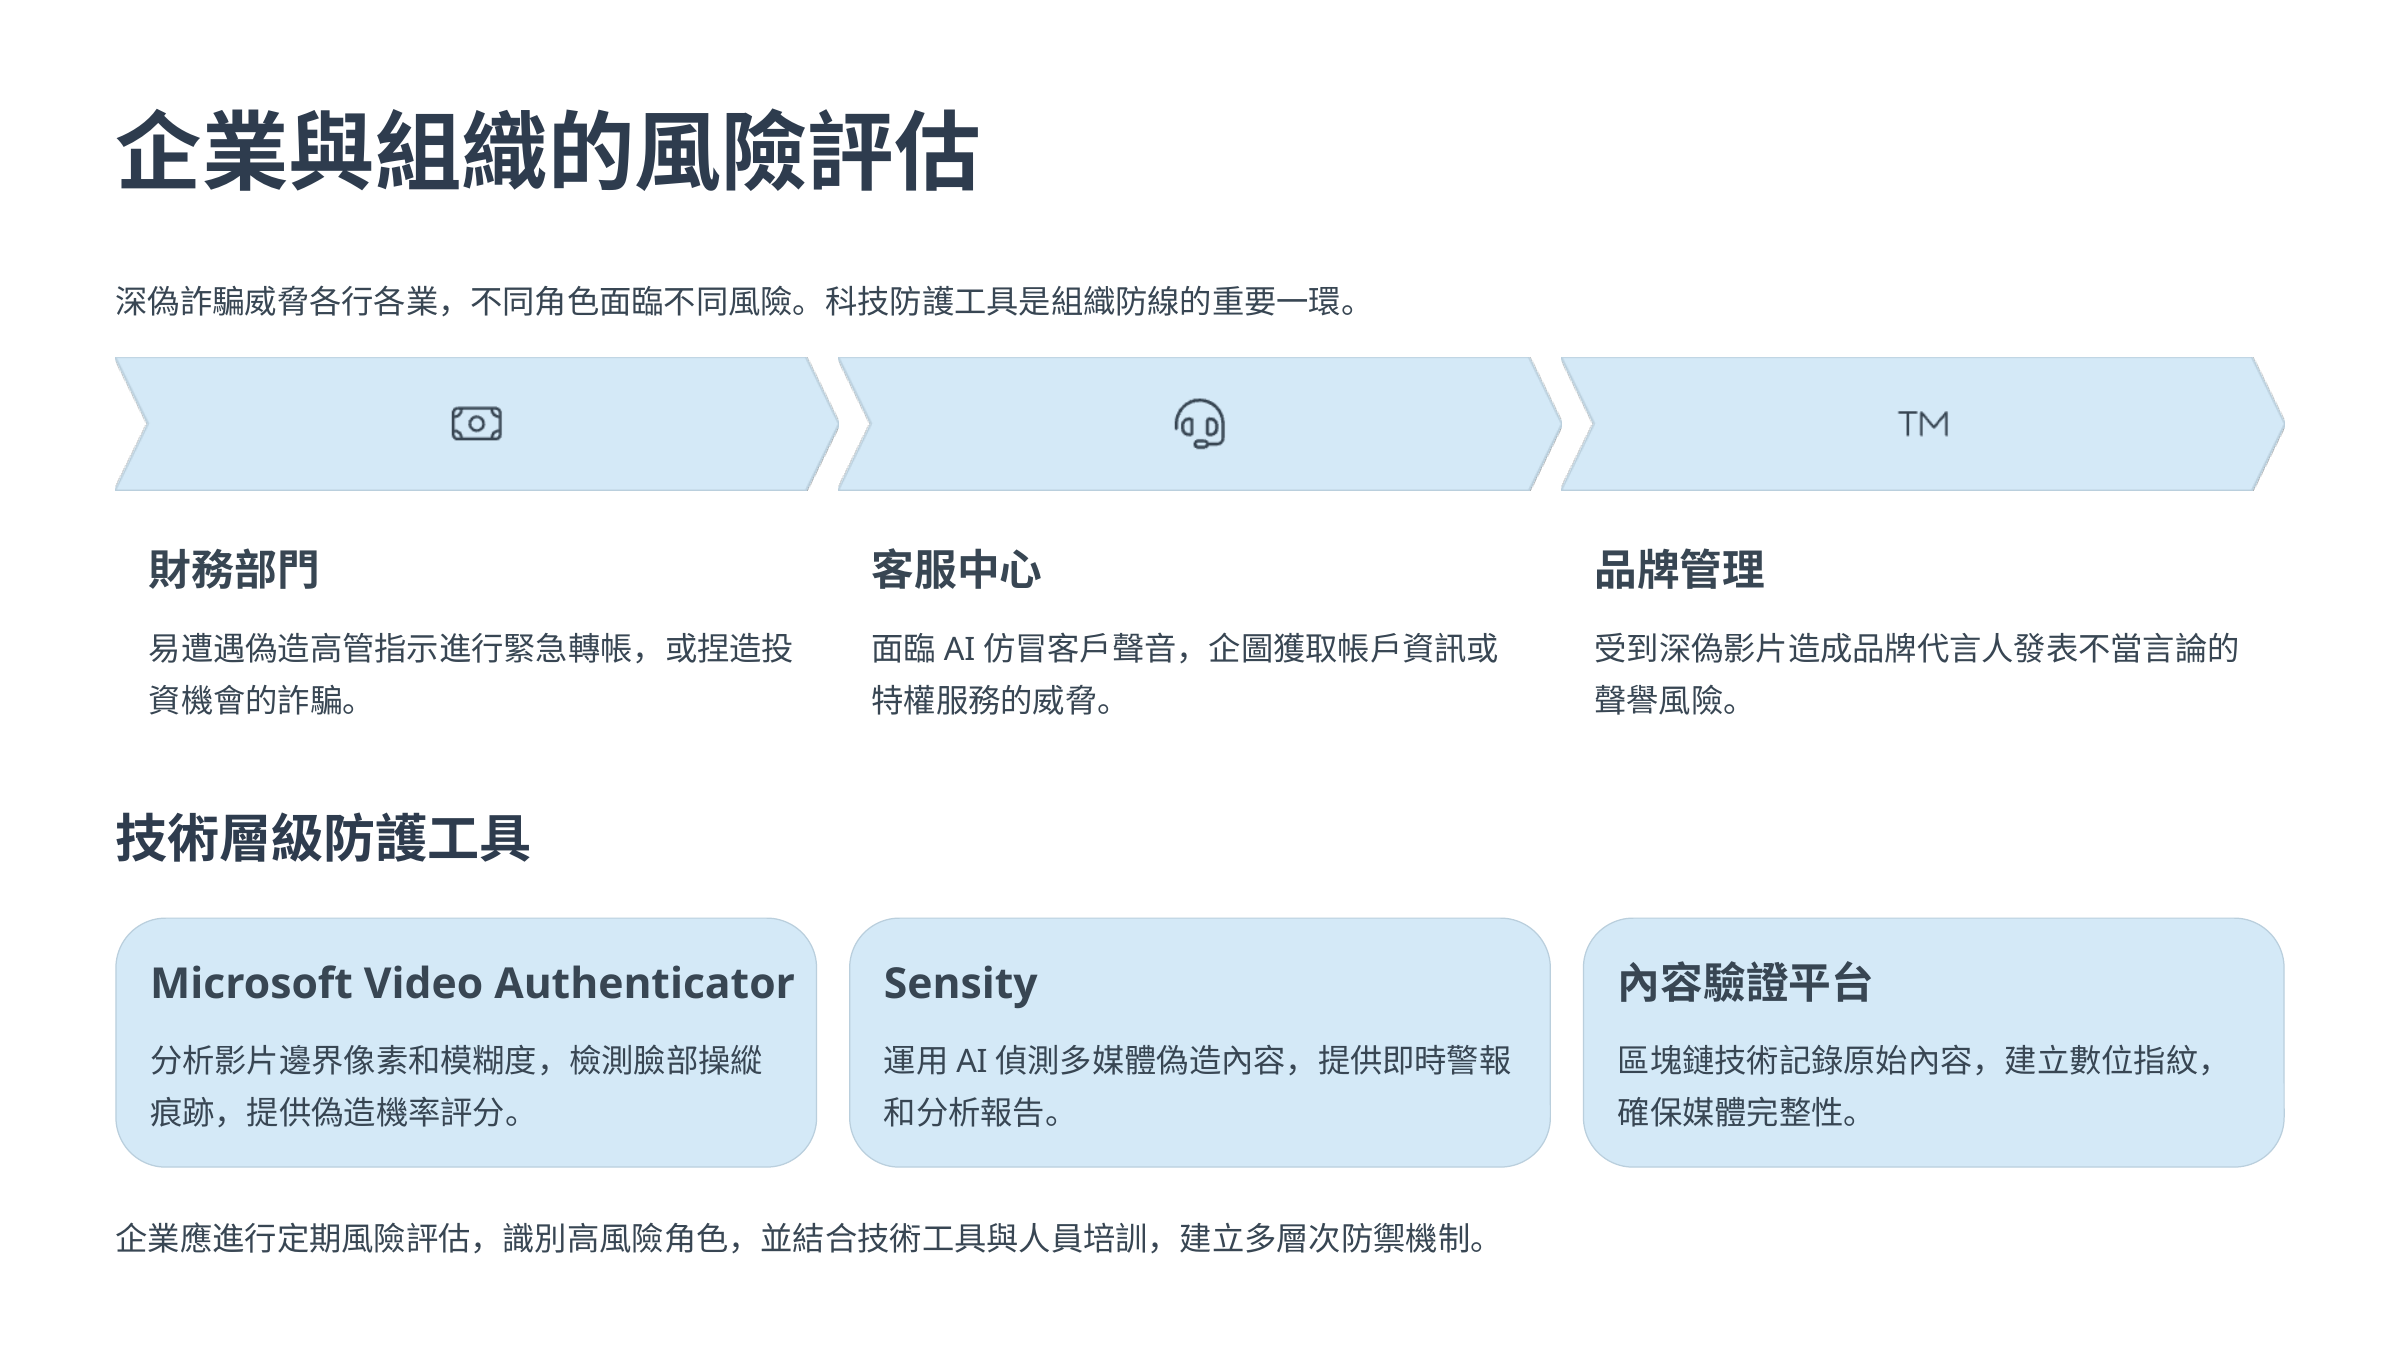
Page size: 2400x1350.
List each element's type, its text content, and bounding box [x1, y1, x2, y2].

picture [115, 357, 2285, 491]
text_box 財務部門 [148, 540, 585, 595]
text_box 區塊鏈技術記錄原始內容，建立數位指紋，確保媒體完整性。 [1617, 1026, 2250, 1133]
text_box 企業應進行定期風險評估，識別高風險角色，並結合技術工具與人員培訓，建立多層次防禦機制。 [115, 1204, 2285, 1258]
text_box Sensity [883, 952, 1320, 1007]
text_box 技術層級防護工具 [115, 803, 639, 869]
text_box 品牌管理 [1594, 540, 2031, 595]
text_box 企業與組織的風險評估 [115, 92, 988, 202]
text_box 受到深偽影片造成品牌代言人發表不當言論的聲譽風險。 [1594, 614, 2251, 721]
text_box 面臨AI仿冒客戶聲音，企圖獲取帳戶資訊或特權服務的威脅。 [871, 614, 1529, 721]
text_box [1583, 918, 2285, 1168]
text_box 易遭遇偽造高管指示進行緊急轉帳，或捏造投資機會的詐騙。 [148, 614, 806, 721]
text_box 運用AI偵測多媒體偽造內容，提供即時警報和分析報告。 [883, 1026, 1516, 1133]
text_box 深偽詐騙威脅各行各業，不同角色面臨不同風險。科技防護工具是組織防線的重要一環。 [115, 267, 2285, 321]
text_box 客服中心 [871, 540, 1308, 595]
text_box 分析影片邊界像素和模糊度，檢測臉部操縱痕跡，提供偽造機率評分。 [150, 1026, 783, 1133]
text_box Microsoft Video Authenticator [150, 952, 736, 1007]
text_box [849, 918, 1551, 1168]
text_box [115, 918, 817, 1168]
text_box 內容驗證平台 [1617, 952, 2054, 1007]
